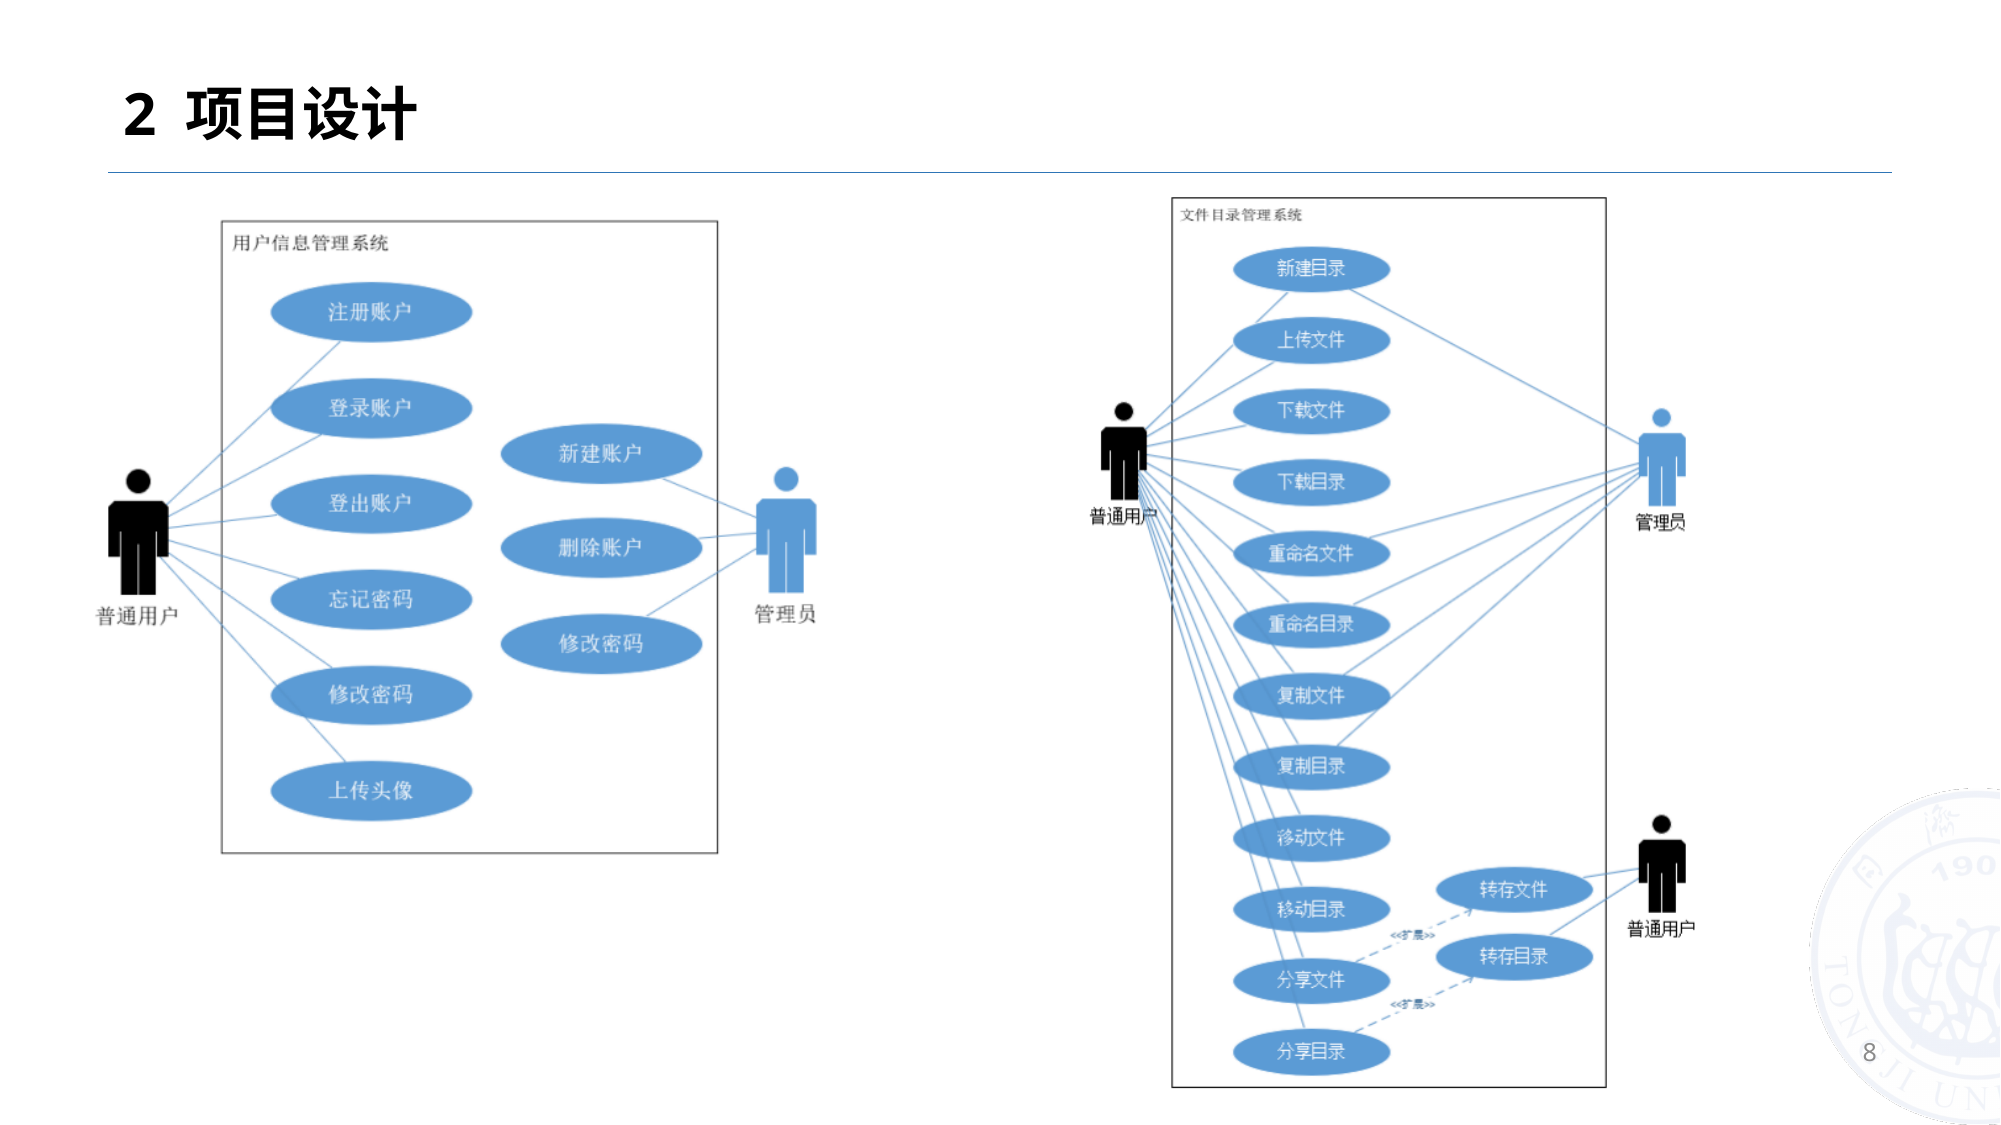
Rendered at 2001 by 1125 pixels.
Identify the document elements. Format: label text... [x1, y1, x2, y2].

picture [1074, 185, 1697, 1098]
picture [1809, 788, 2000, 1125]
title 2 项目设计 [108, 59, 1892, 173]
slide_number 8 [1697, 1023, 1892, 1085]
picture [90, 203, 821, 859]
